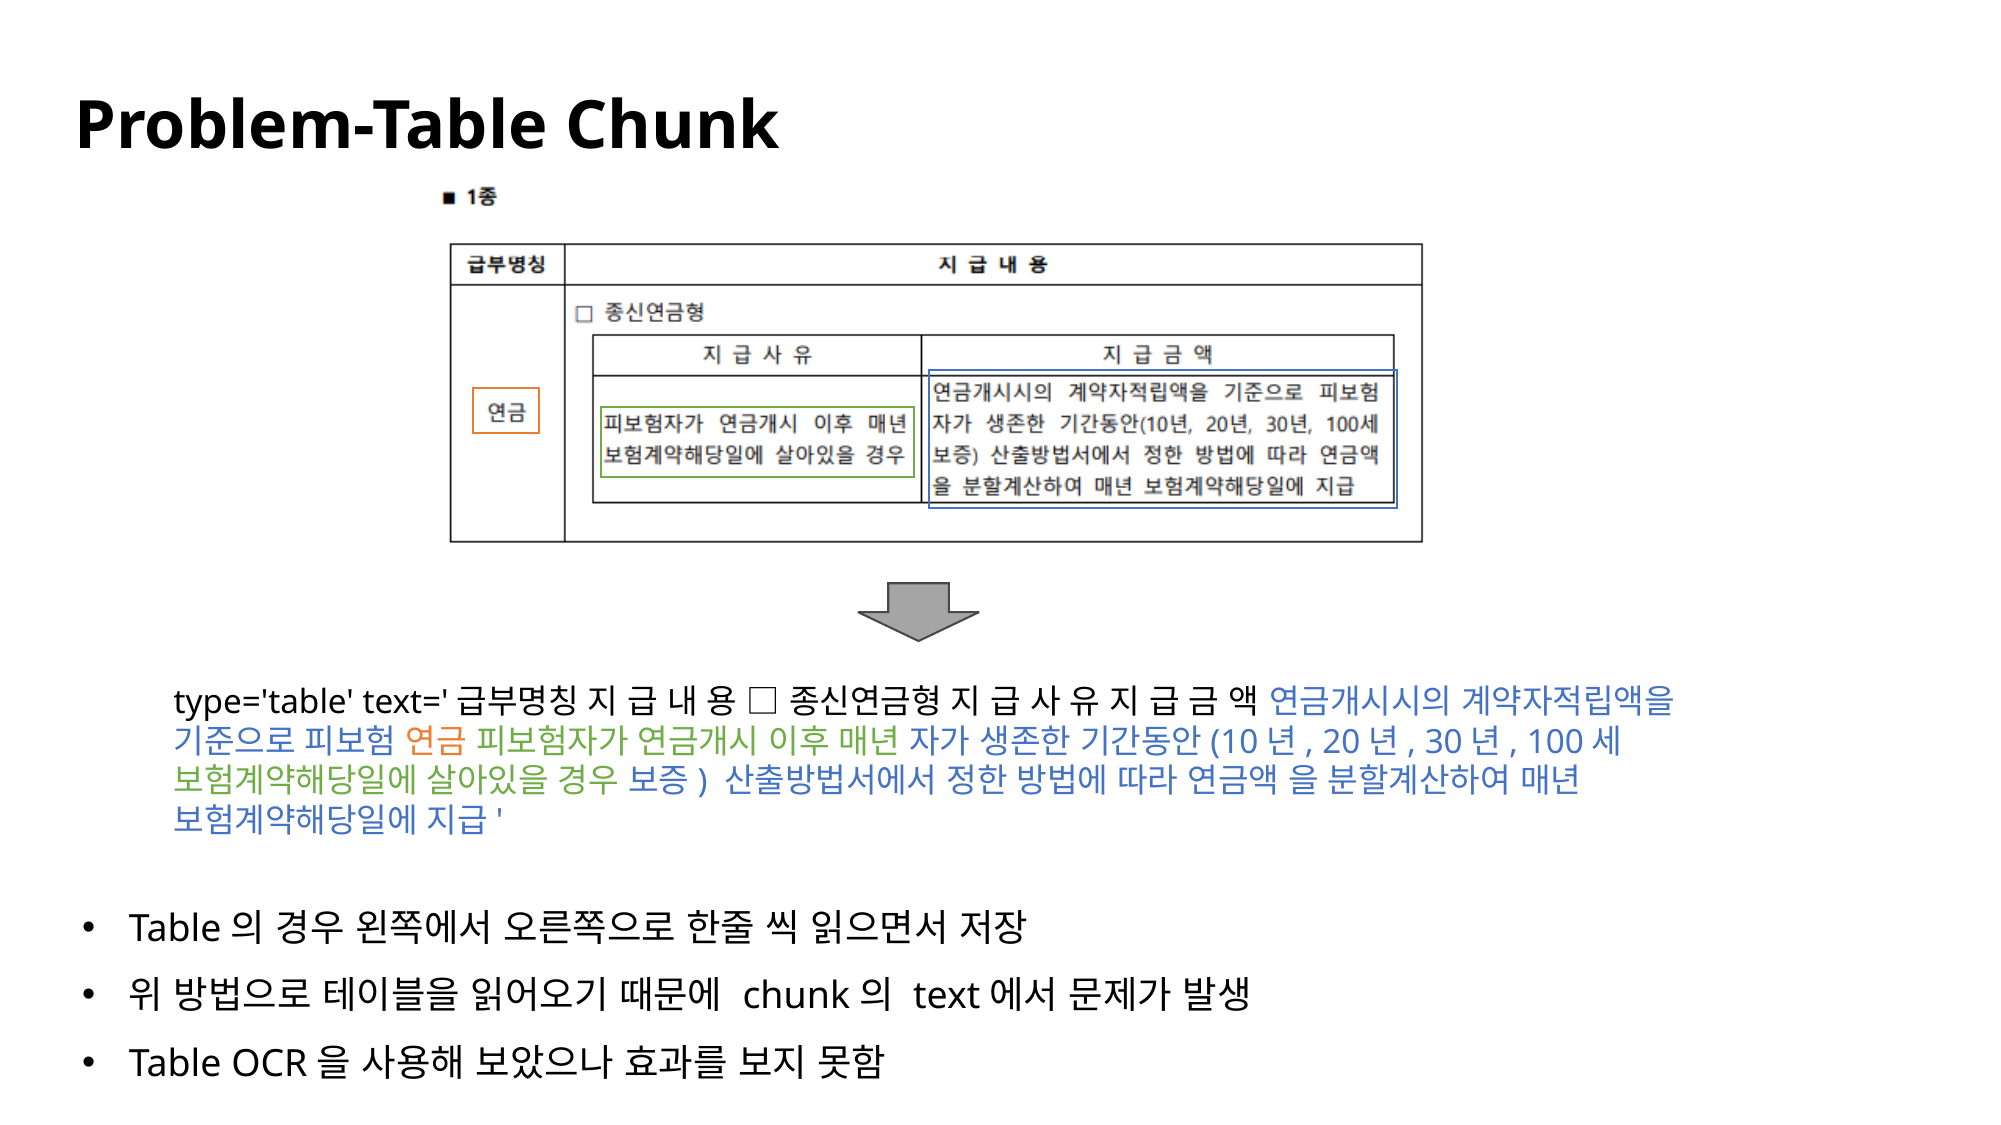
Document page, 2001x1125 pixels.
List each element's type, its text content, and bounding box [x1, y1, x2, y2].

picture [422, 170, 1445, 546]
text_box Problem-Table Chunk [59, 74, 1454, 169]
text_box [857, 582, 980, 643]
text_box Table의 경우 왼쪽에서 오른쪽으로 한줄 씩 읽으면서 저장 위 방법으로 테이블을 읽어오기 때문에 chunk의 text에서 문제가 발생 Table OCR을 사용해 보았으나 효과를 보지 못함 [67, 873, 1770, 1092]
text_box type='table' text='급부명칭 지 급 내 용 □ 종신연금형 지 급 사 유 지 급 금 액 연금개시시의 계약자적립액을 기준으로 피보험 연금 피보험자가 연금개시 이후 매년 자가 생존한 기간동안(10년, 20년, 30년, 100세 보험계약해당일에 살아있을 경우 보증) 산출방법서에서 정한 방법에 따라 연금액 을 분할계산하여 매년 보험계약해당일에 지급' [173, 679, 1805, 840]
